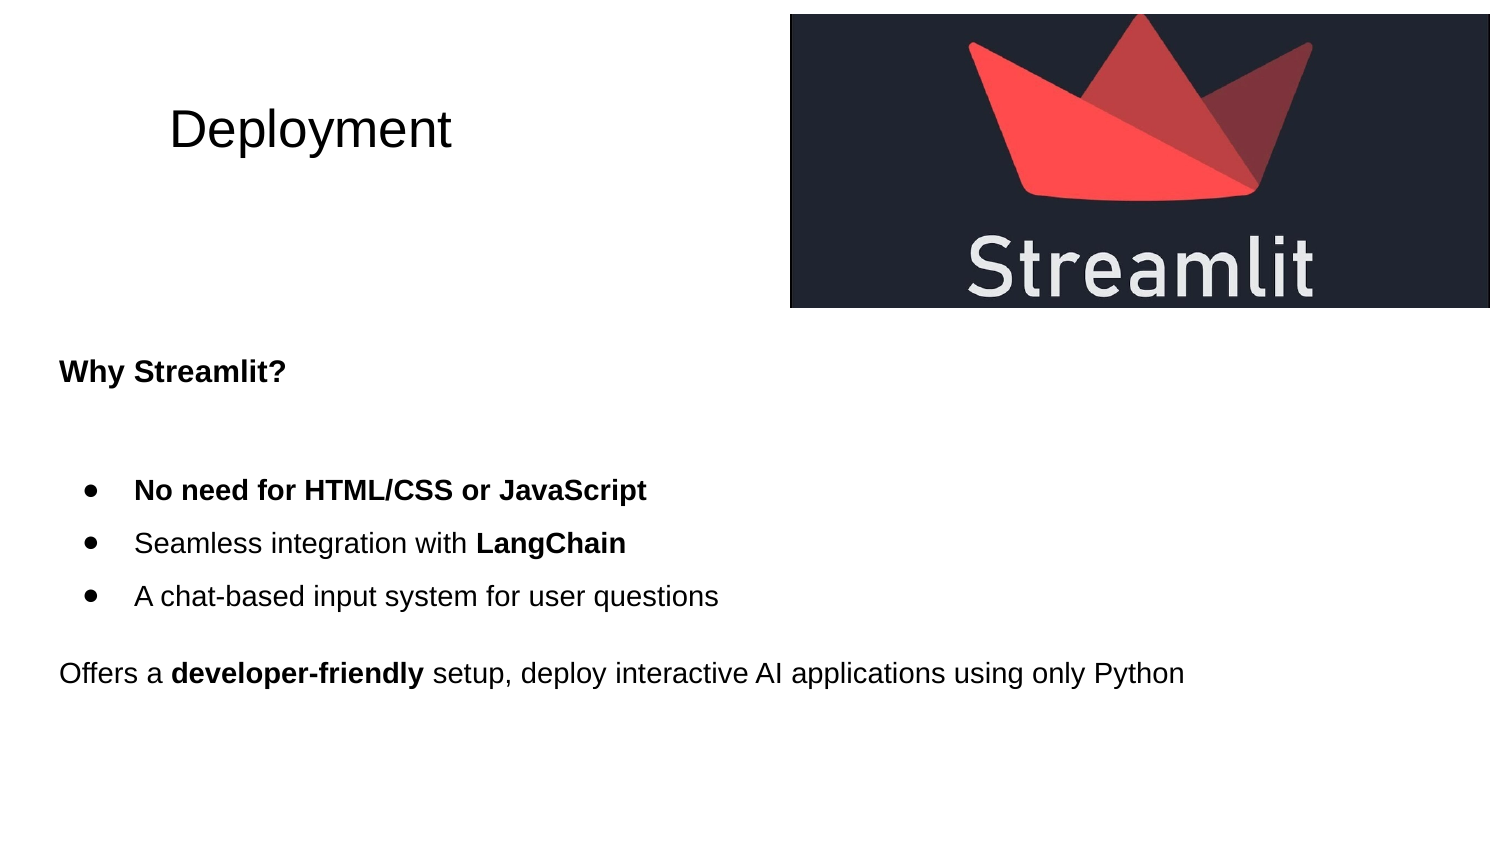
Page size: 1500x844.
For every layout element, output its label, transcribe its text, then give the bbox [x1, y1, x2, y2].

list Why Streamlit? No need for HTML/CSS or JavaScript Seamless integration with LangChain A chat-based input system for user questions Offers a developer-friendly setup, deploy interactive AI applications using only Python [44, 330, 1313, 796]
picture [790, 13, 1491, 309]
title Deployment [154, 79, 527, 174]
